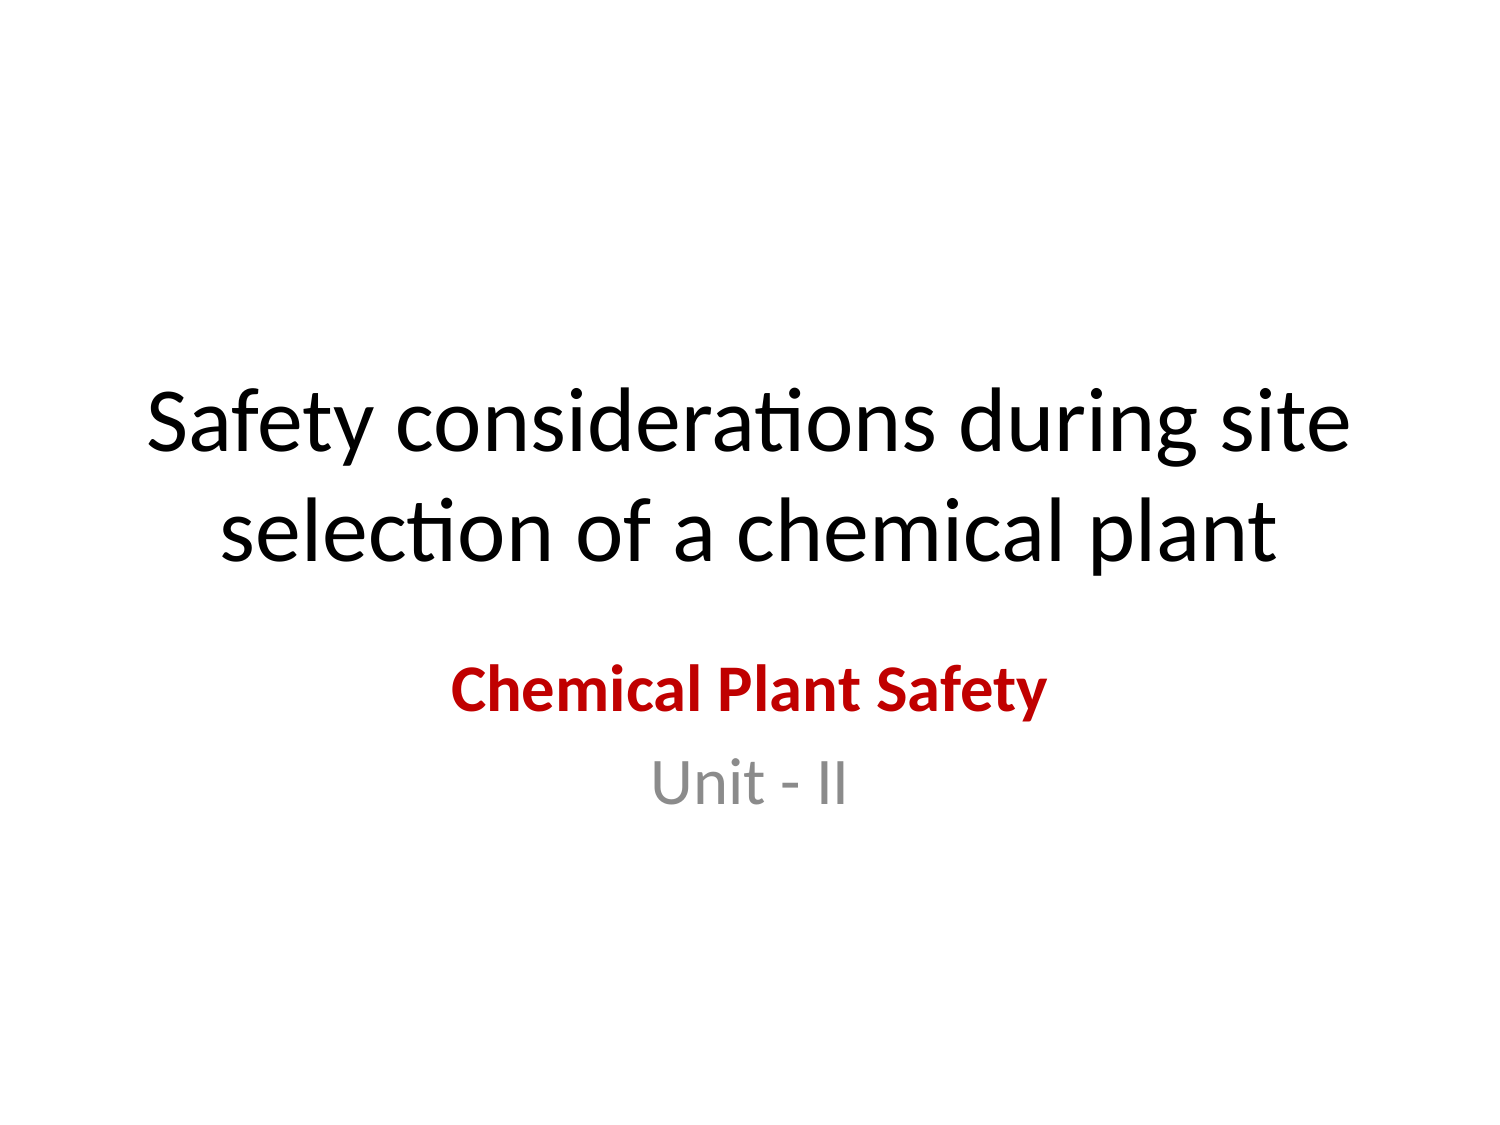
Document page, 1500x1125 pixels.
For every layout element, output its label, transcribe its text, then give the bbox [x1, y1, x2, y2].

subtitle Chemical Plant Safety Unit - II [225, 637, 1275, 925]
title Safety considerations during site selection of a chemical plant [112, 349, 1388, 591]
